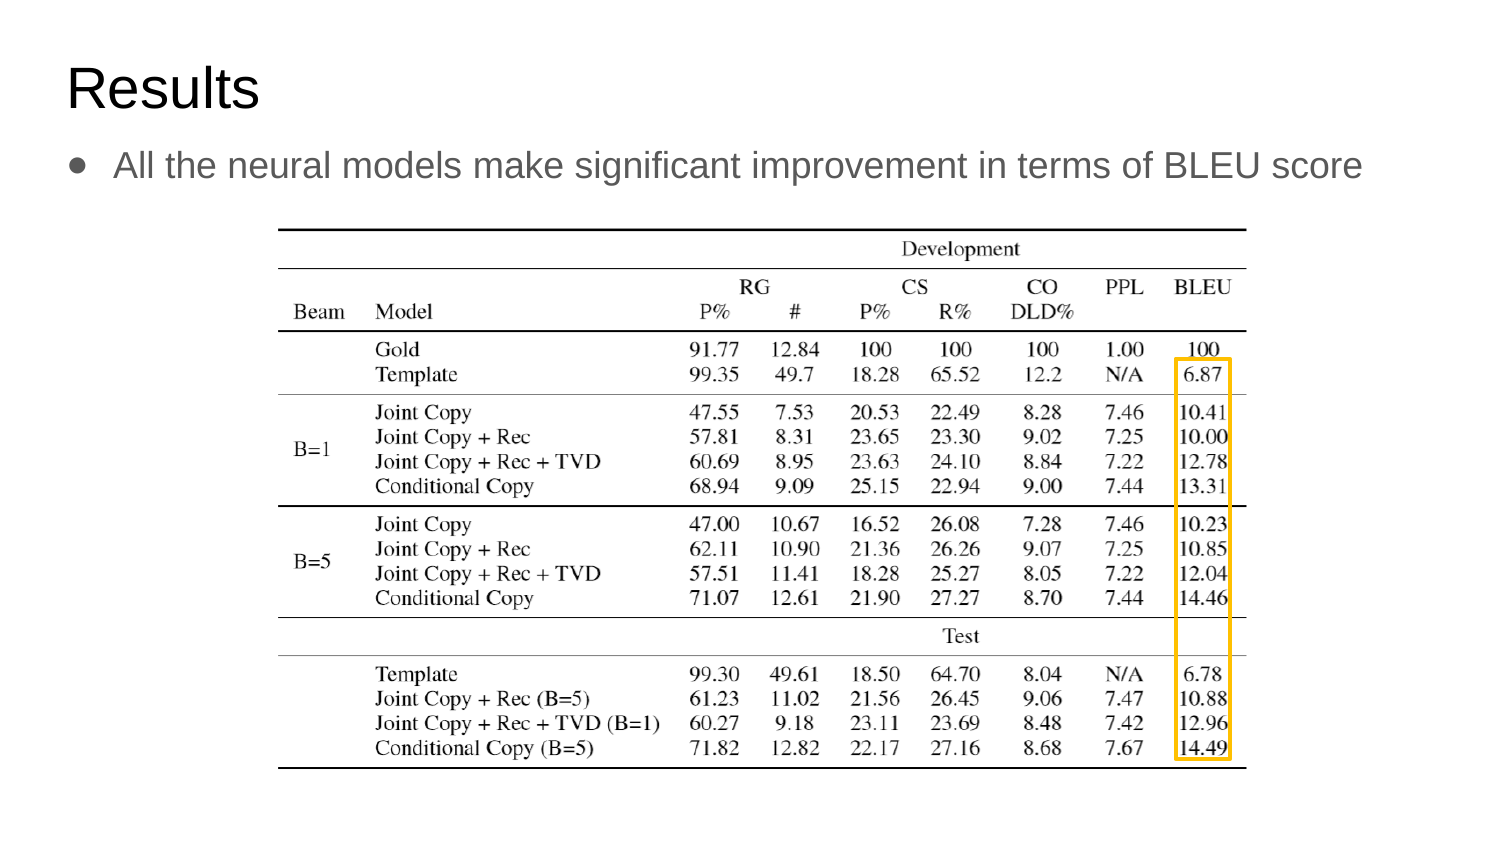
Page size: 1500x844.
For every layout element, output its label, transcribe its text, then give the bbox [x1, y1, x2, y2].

picture [269, 208, 1266, 782]
list All the neural models make significant improvement in terms of BLEU score [51, 119, 1449, 680]
title Results [51, 35, 1449, 119]
